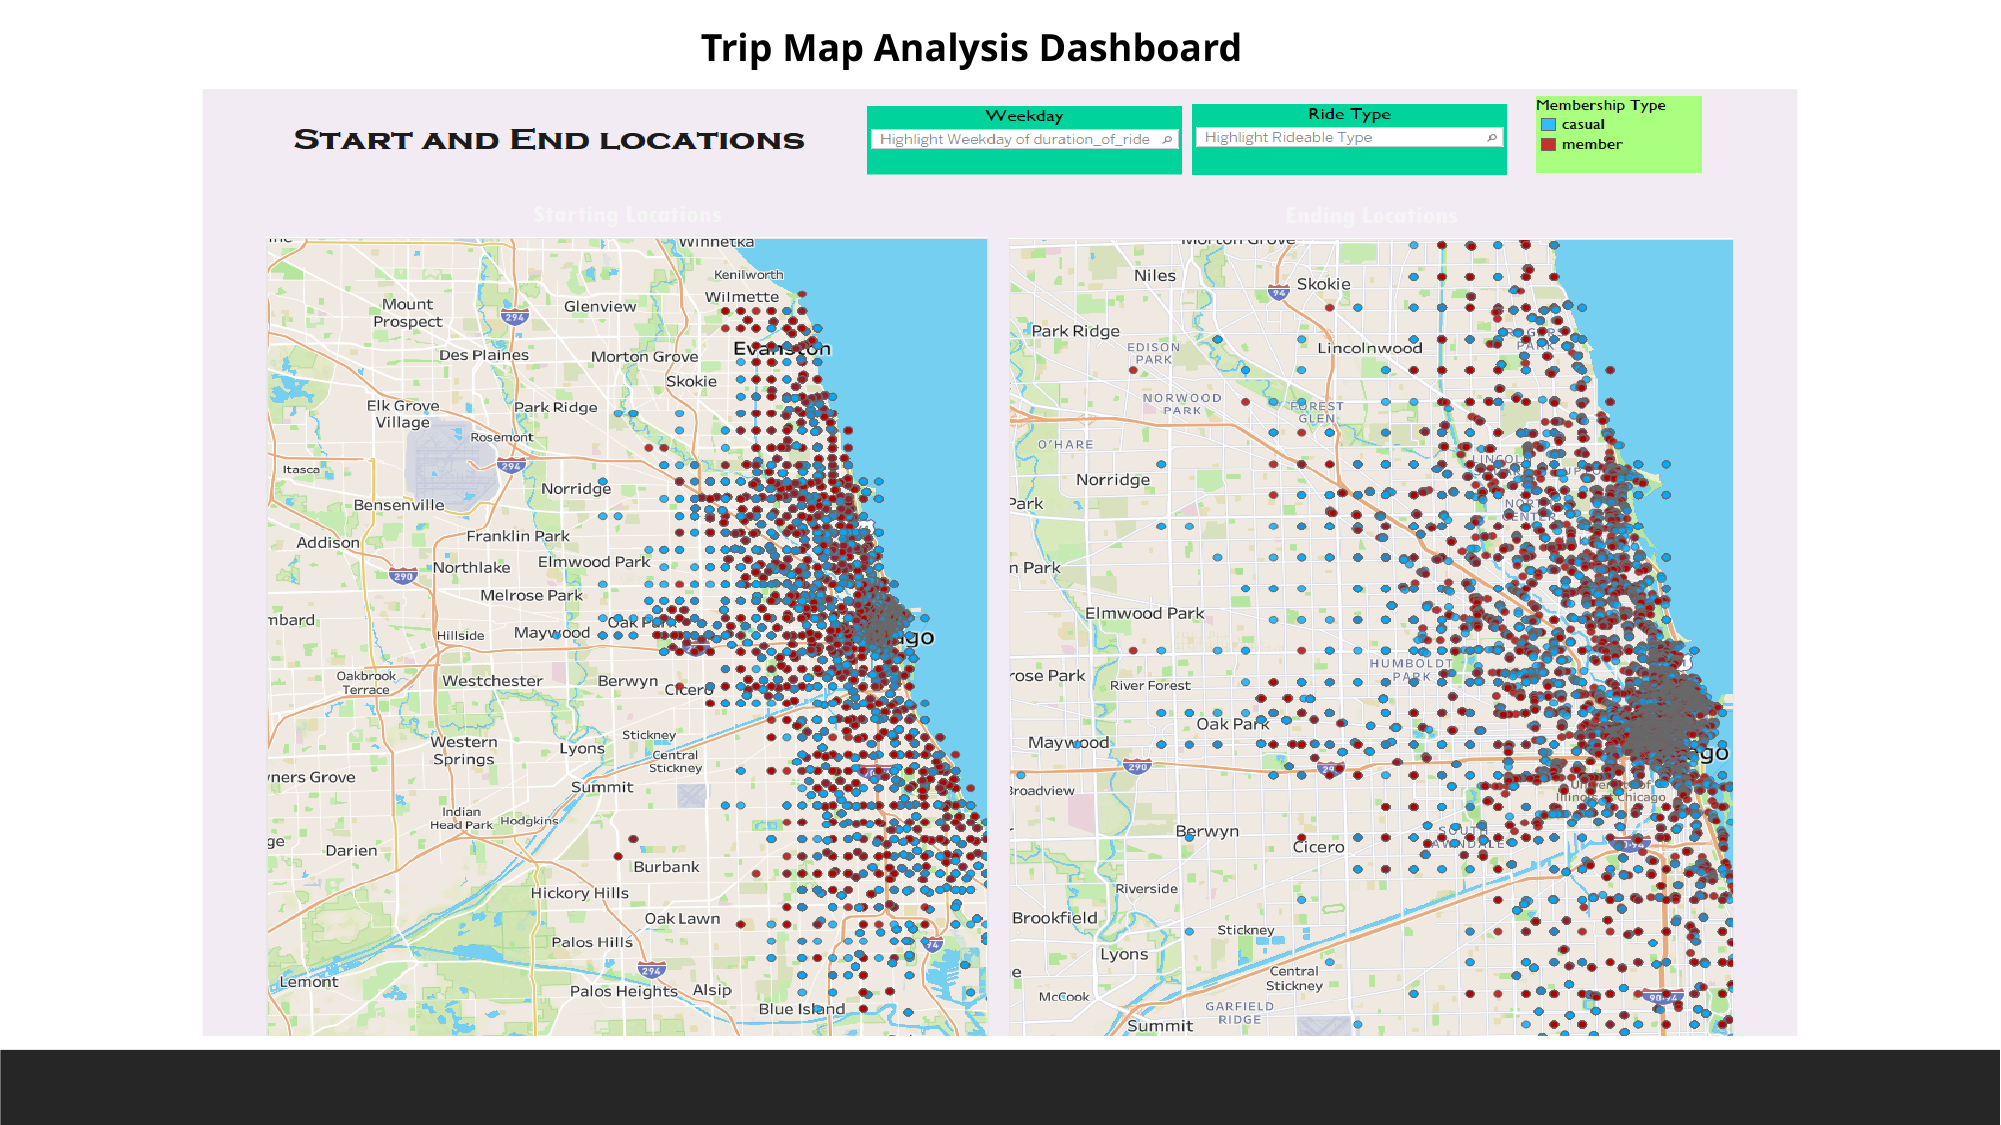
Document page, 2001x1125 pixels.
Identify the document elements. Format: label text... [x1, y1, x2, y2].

picture [202, 88, 1798, 1037]
text_box Trip Map Analysis Dashboard [563, 16, 1381, 77]
